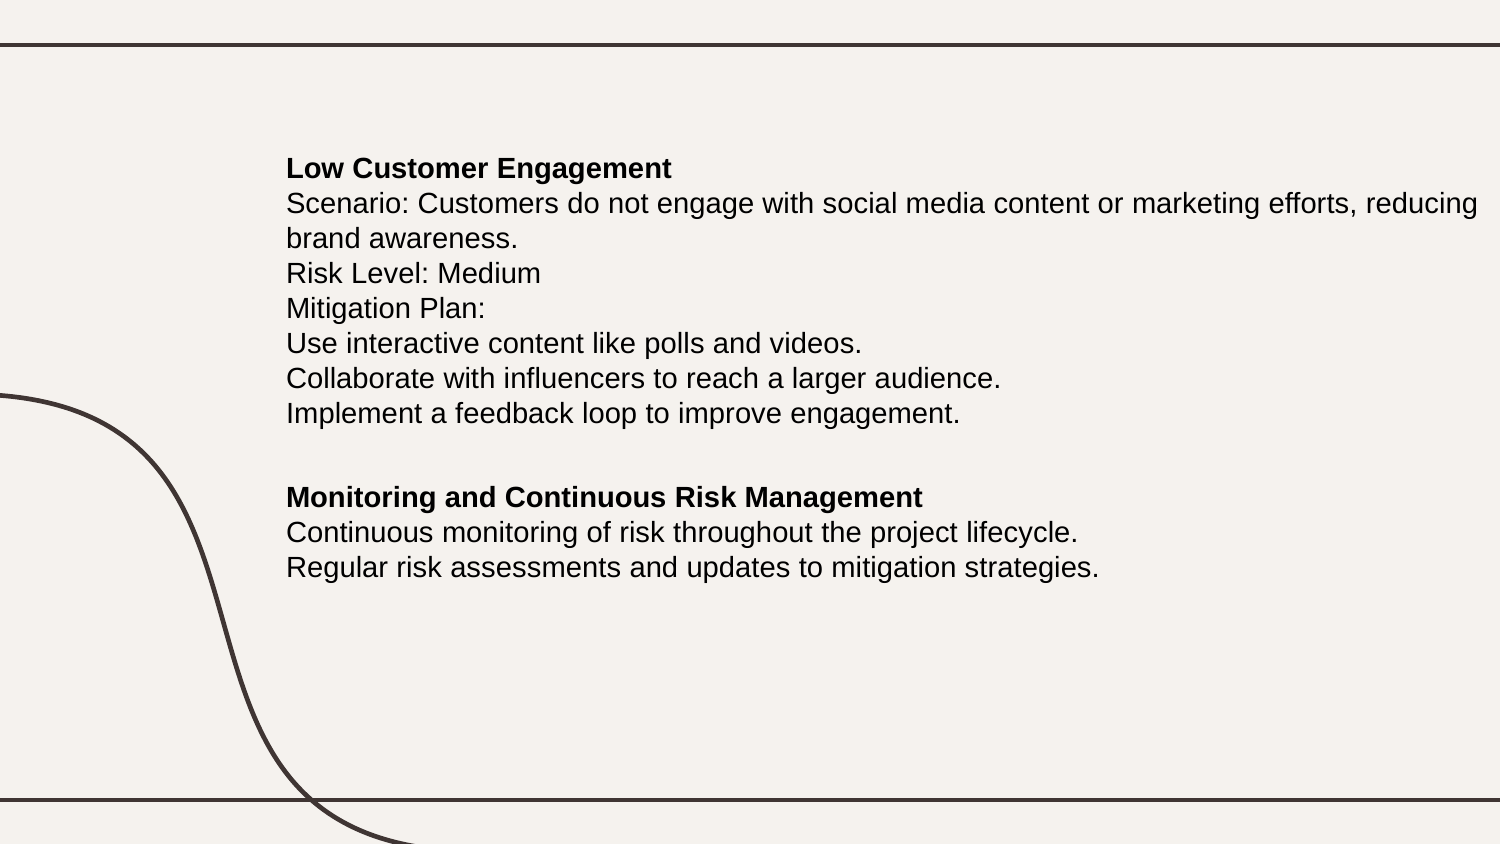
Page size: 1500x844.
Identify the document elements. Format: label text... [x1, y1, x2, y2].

text_box Monitoring and Continuous Risk Management Continuous monitoring of risk throughout the project lifecycle. Regular risk assessments and updates to mitigation strategies. [271, 471, 1322, 626]
text_box Low Customer Engagement Scenario: Customers do not engage with social media content or marketing efforts, reducing brand awareness. Risk Level: Medium Mitigation Plan: Use interactive content like polls and videos. Collaborate with influencers to reach a larger audience. Implement a feedback loop to improve engagement. [271, 141, 1500, 472]
